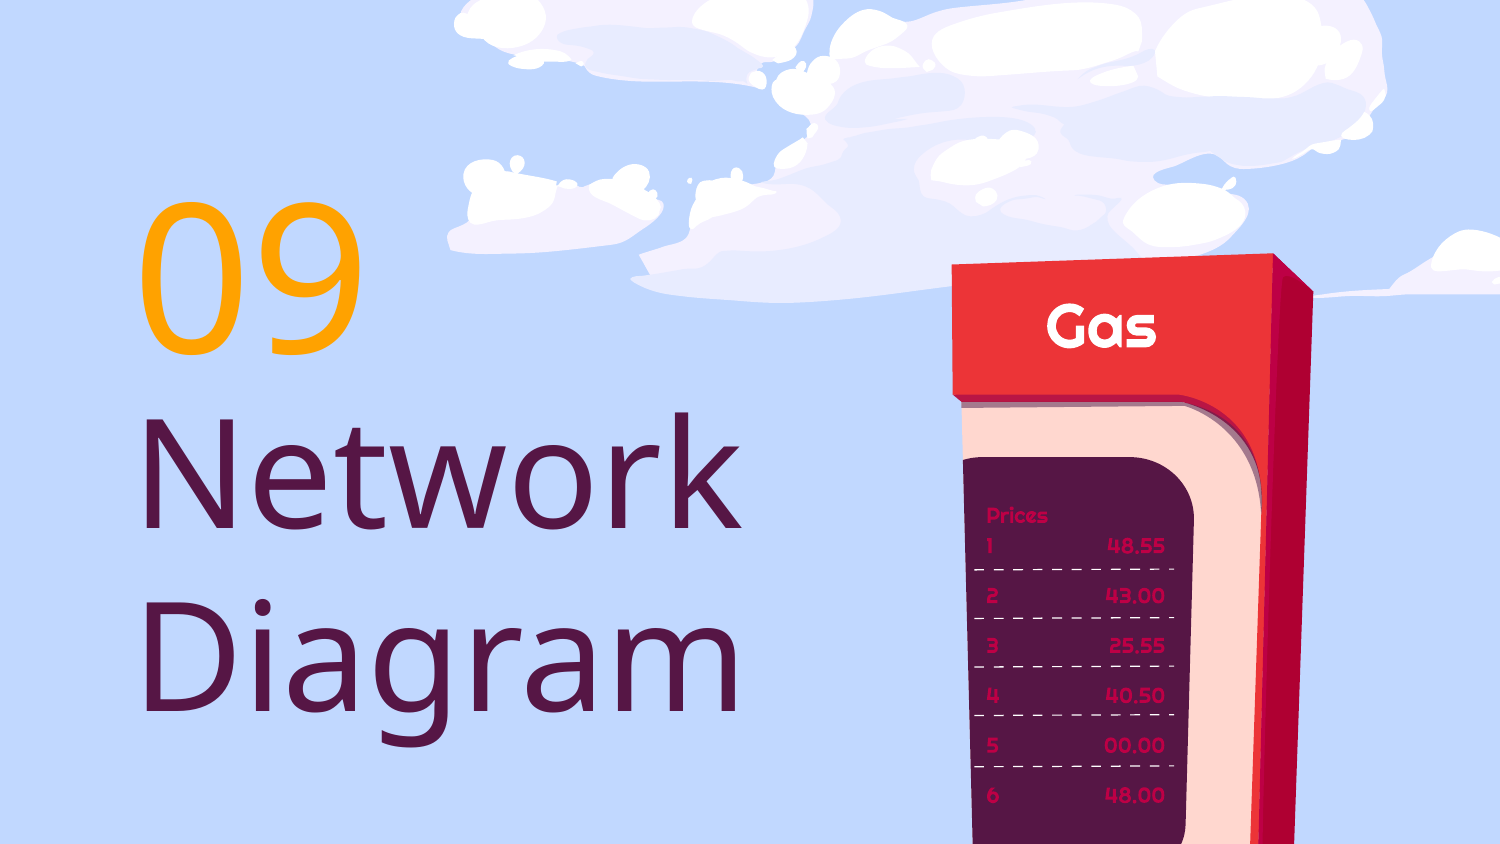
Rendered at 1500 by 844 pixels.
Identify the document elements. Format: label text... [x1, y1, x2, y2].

title 09 [116, 88, 445, 411]
title Network Diagram [116, 384, 900, 734]
